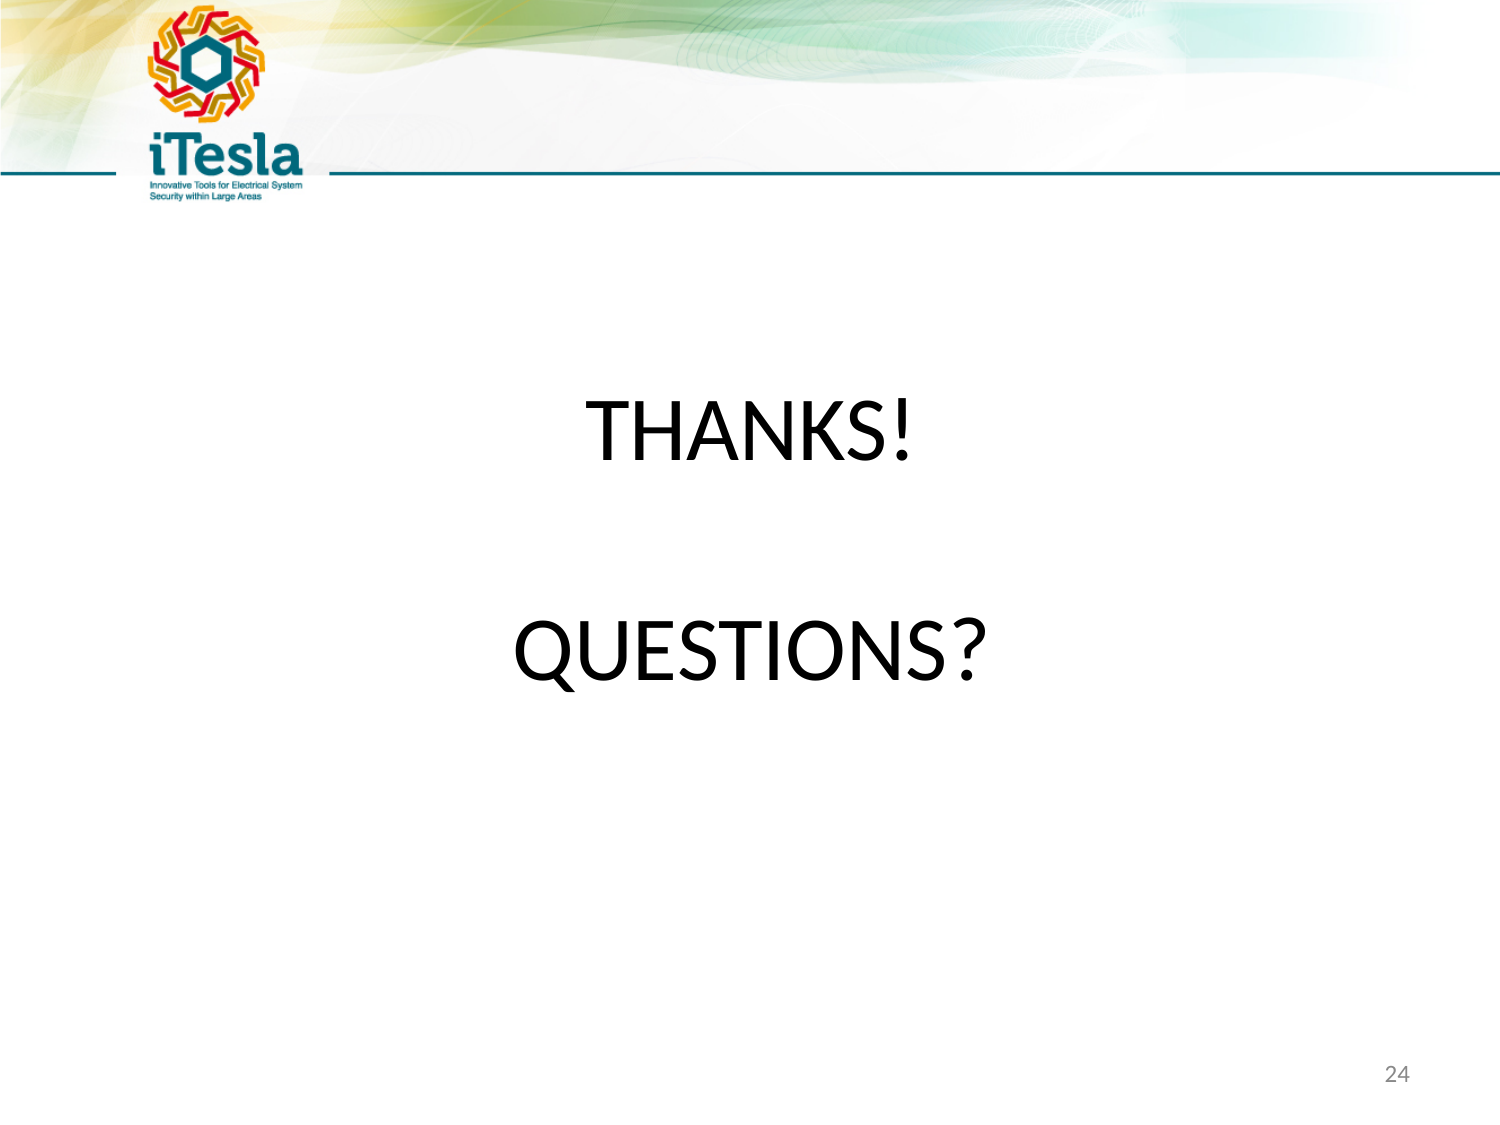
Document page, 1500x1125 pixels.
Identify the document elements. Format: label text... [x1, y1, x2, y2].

title THANKS! QUESTIONS? [76, 361, 1427, 823]
picture [0, 0, 1500, 203]
slide_number 24 [1074, 1042, 1425, 1103]
